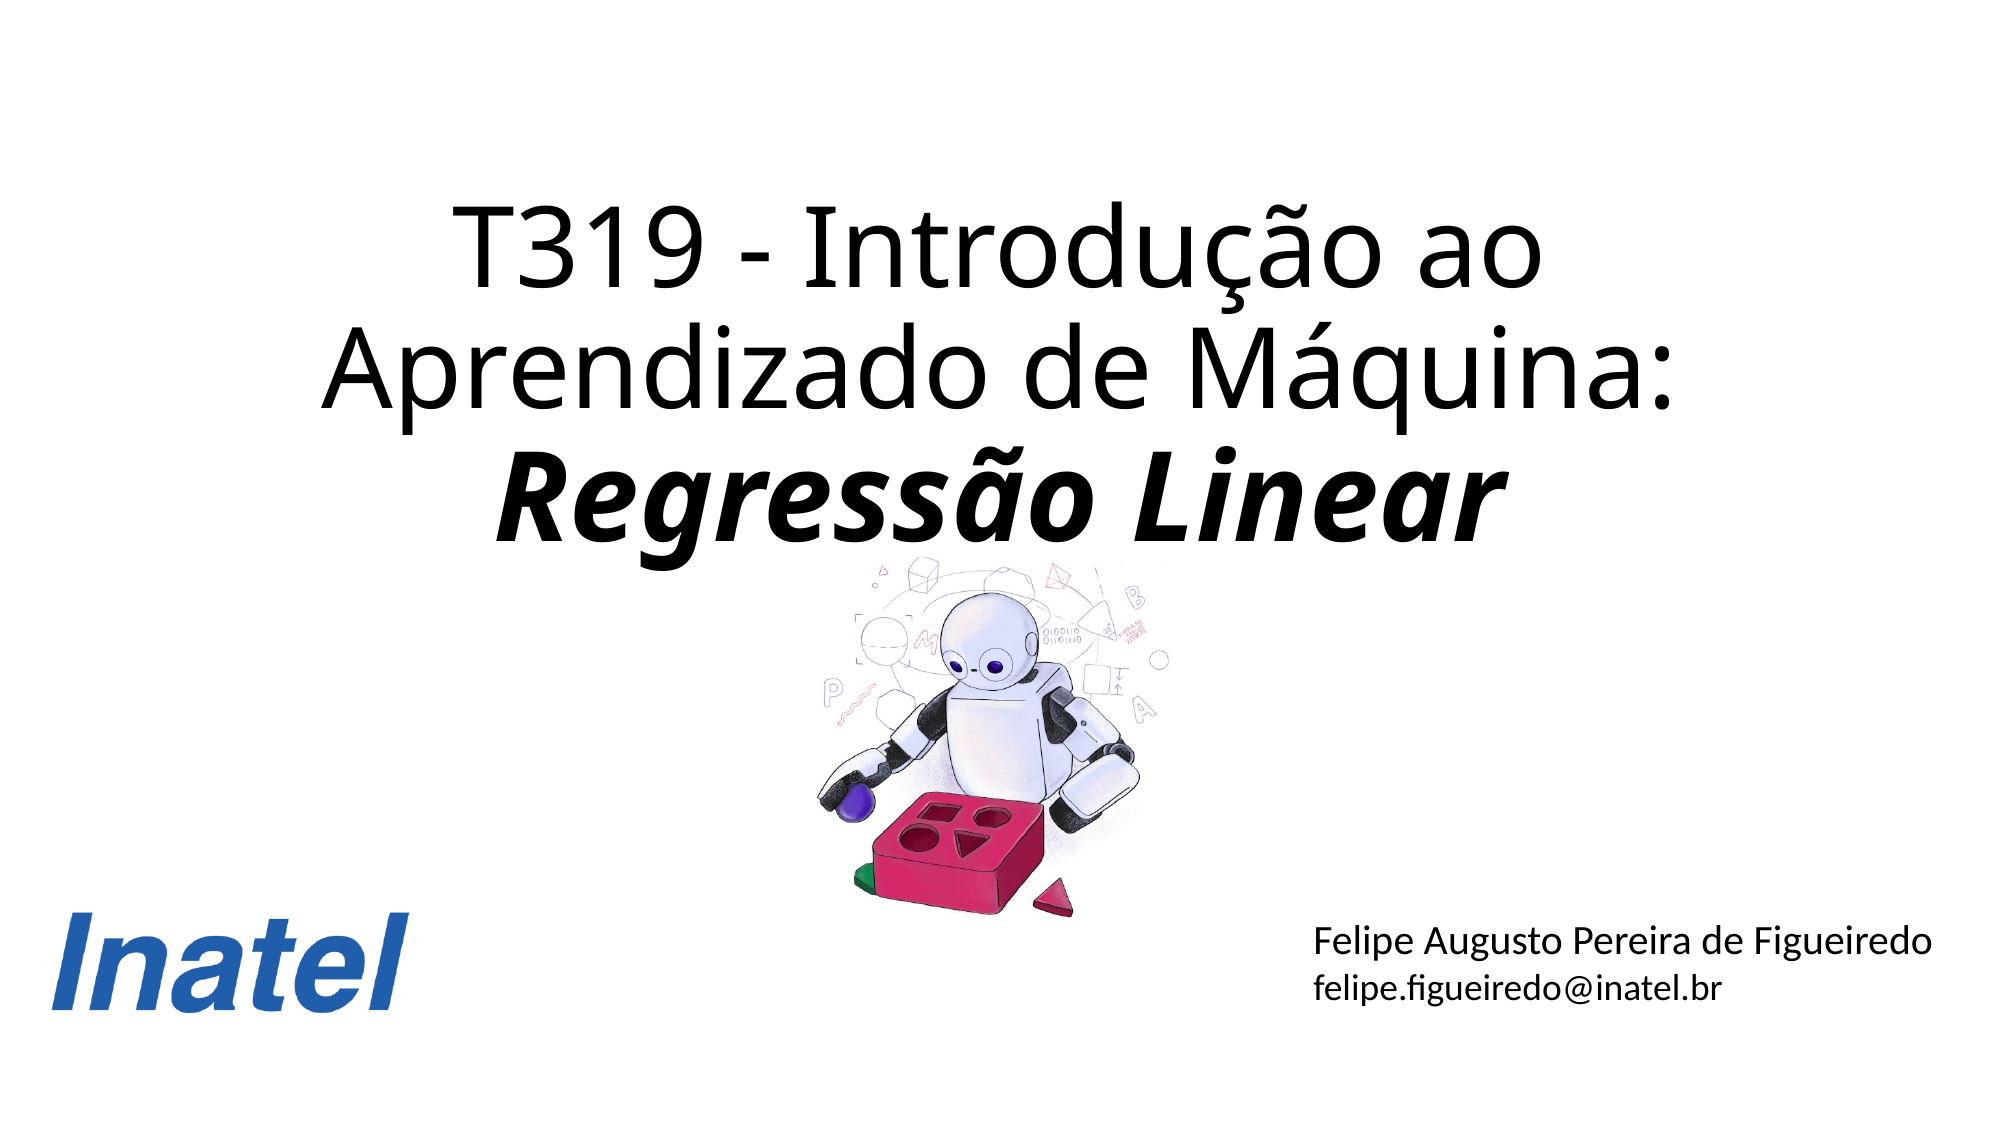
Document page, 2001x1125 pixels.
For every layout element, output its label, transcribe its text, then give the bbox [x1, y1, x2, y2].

text_box Felipe Augusto Pereira de Figueiredo felipe.figueiredo@inatel.br [1298, 905, 1956, 1016]
title T319 - Introdução ao Aprendizado de Máquina: Regressão Linear [249, 134, 1750, 576]
picture [44, 906, 416, 1018]
picture [814, 557, 1186, 925]
